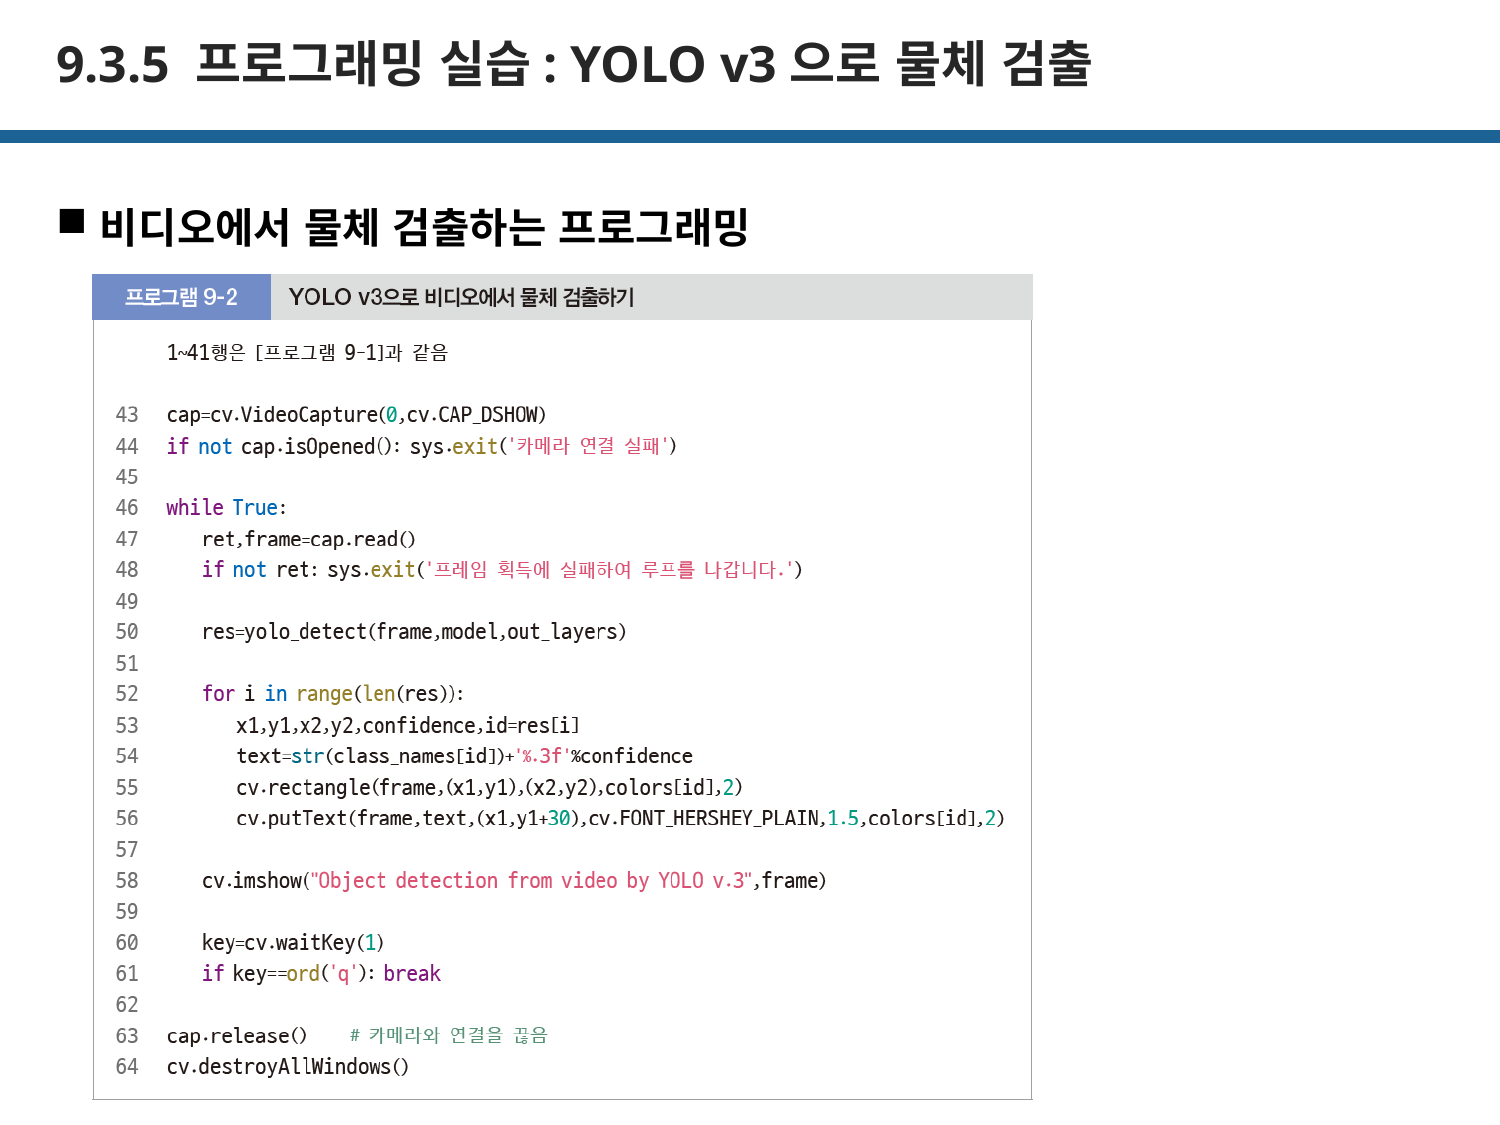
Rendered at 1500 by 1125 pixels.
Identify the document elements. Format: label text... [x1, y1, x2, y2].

picture [88, 266, 1037, 1104]
title 9.3.5 프로그래밍 실습: YOLO v3으로 물체 검출 [41, 17, 1282, 108]
list 비디오에서 물체 검출하는 프로그래밍 [41, 169, 1459, 1067]
